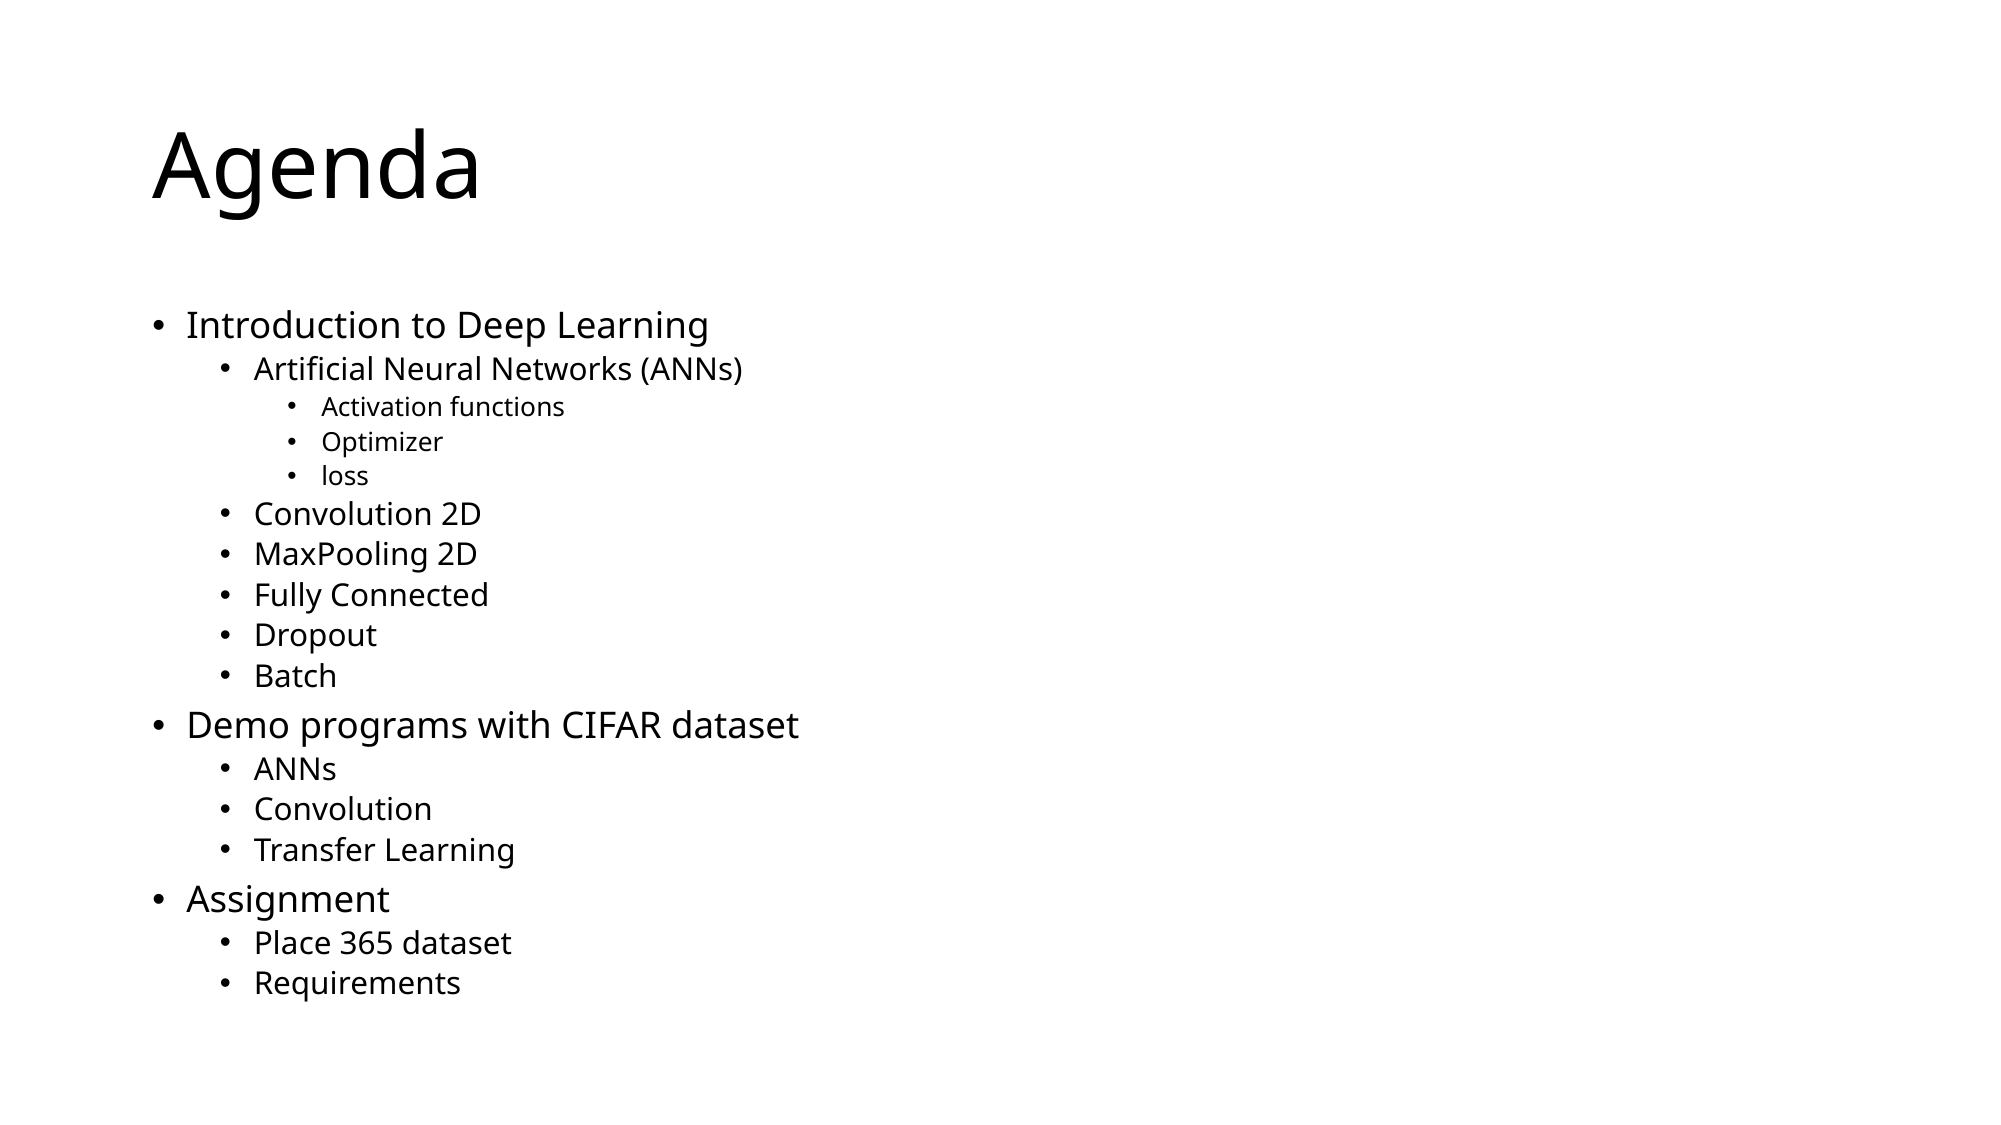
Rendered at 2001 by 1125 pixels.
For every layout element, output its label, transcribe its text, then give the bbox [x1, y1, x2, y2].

list Introduction to Deep Learning Artificial Neural Networks (ANNs) Activation functions Optimizer loss Convolution 2D MaxPooling 2D Fully Connected Dropout Batch Demo programs with CIFAR dataset ANNs Convolution Transfer Learning Assignment Place 365 dataset Requirements [137, 299, 1863, 1014]
title Agenda [137, 59, 1863, 278]
